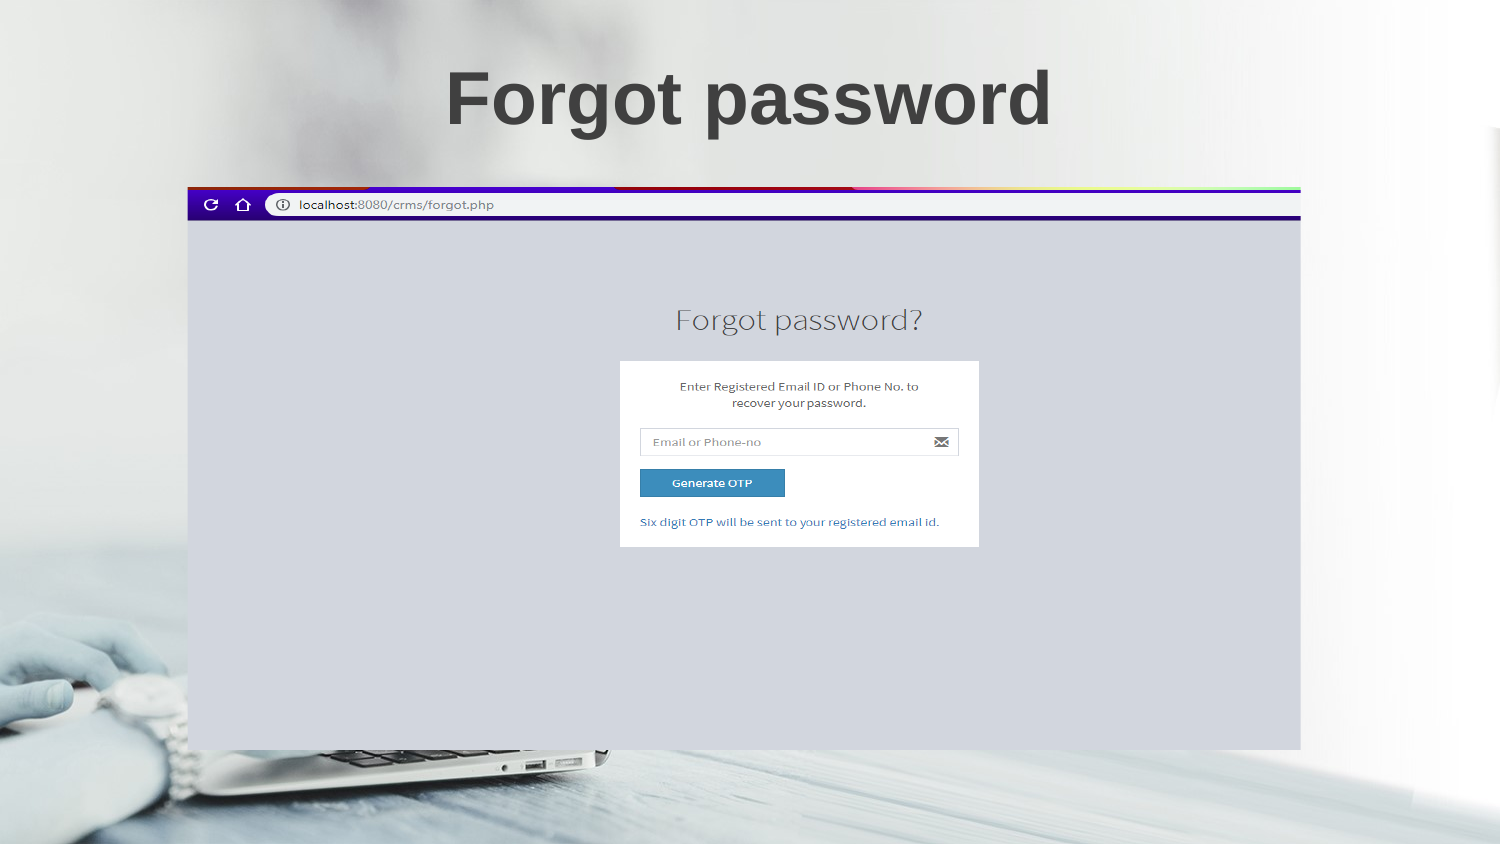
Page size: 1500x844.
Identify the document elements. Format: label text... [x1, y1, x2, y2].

picture [0, 0, 1500, 844]
list Forgot password [35, 46, 1465, 142]
